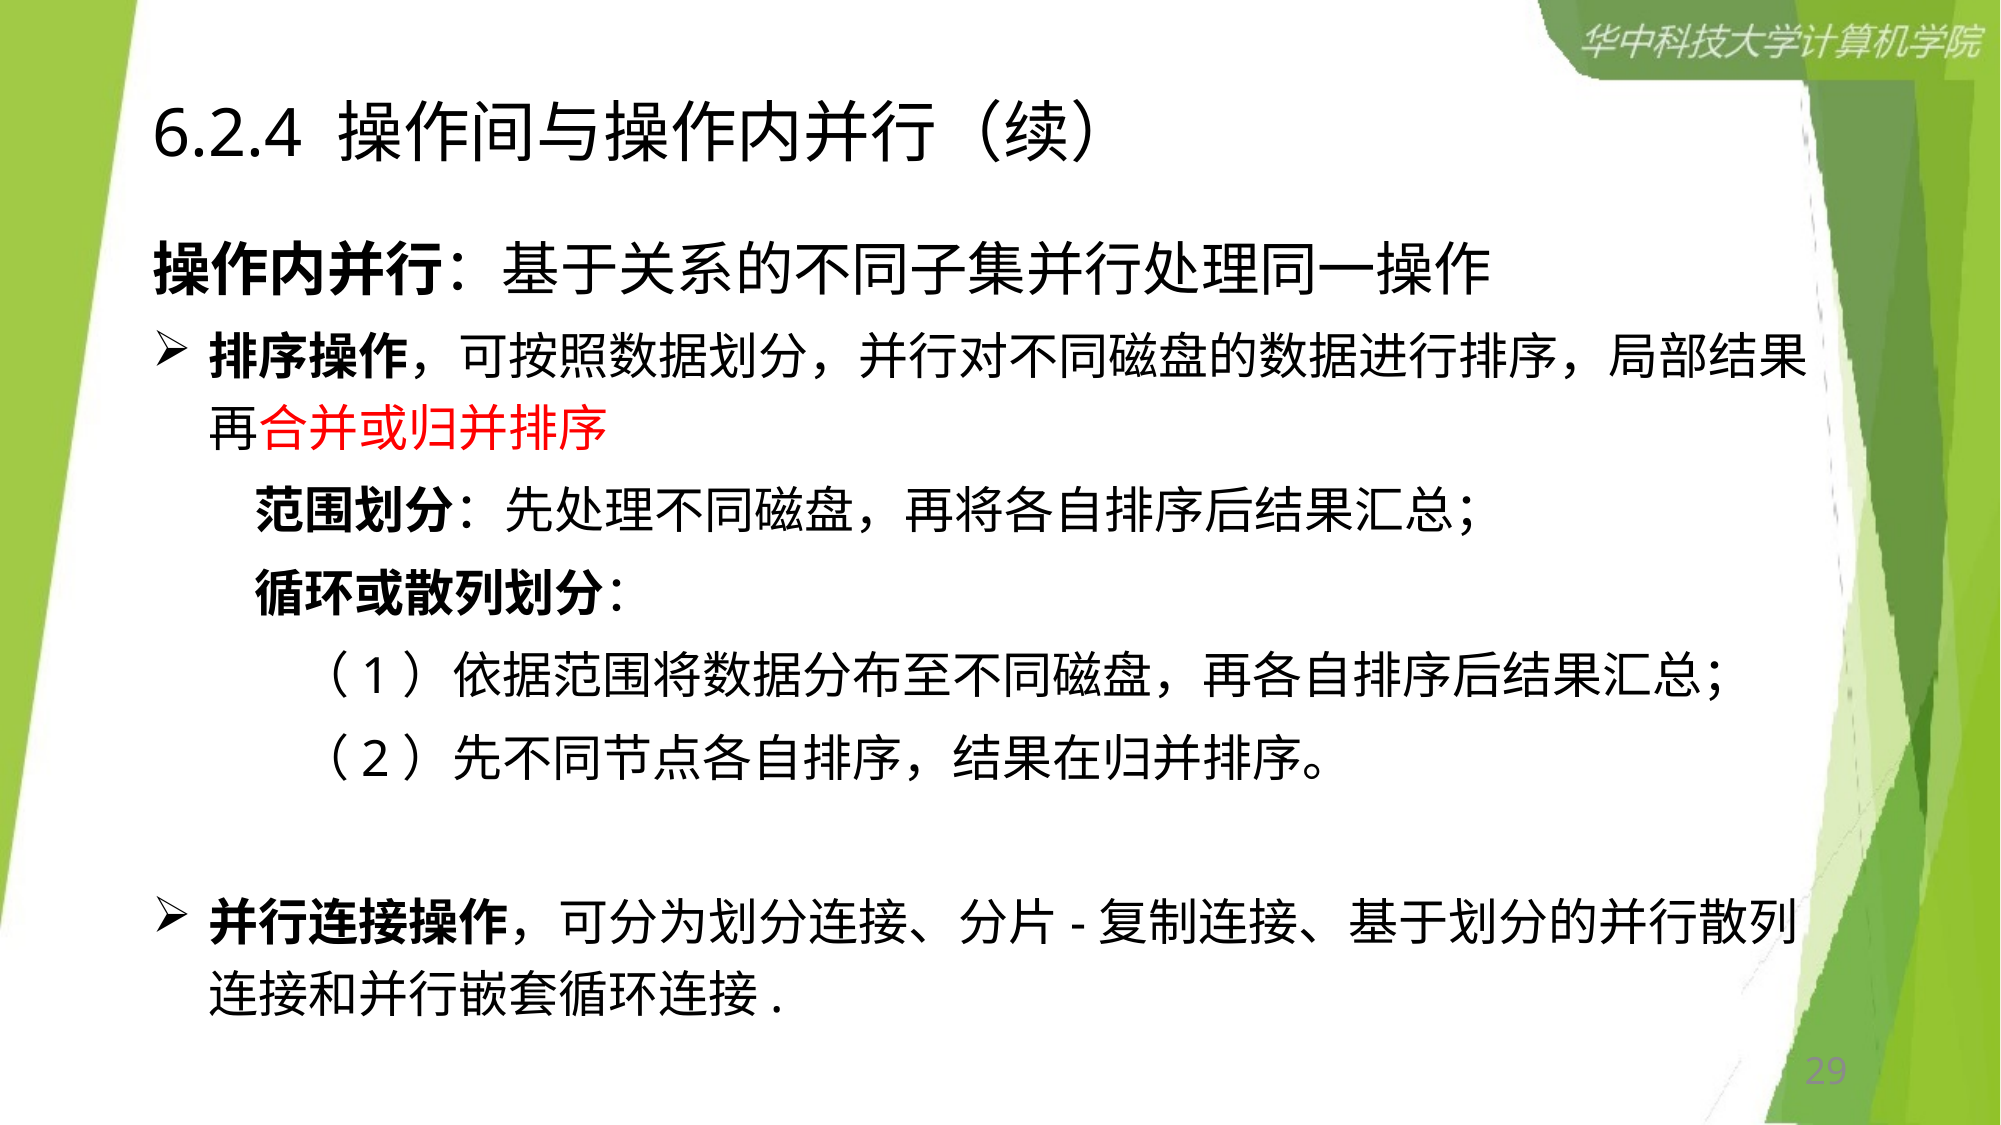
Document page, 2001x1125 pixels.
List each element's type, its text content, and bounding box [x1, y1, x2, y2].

slide_number 29 [1412, 1042, 1863, 1103]
title 6.2.4 操作间与操作内并行（续） [137, 59, 1863, 210]
list 操作内并行：基于关系的不同子集并行处理同一操作 排序操作，可按照数据划分，并行对不同磁盘的数据进行排序，局部结果再合并或归并排序 范围划分：先处理不同磁盘，再将各自排序后结果汇总； 循环或散列划分： （1）依据范围将数据分布至不同磁盘，再各自排序后结果汇总； （2）先不同节点各自排序，结果在归并排序。 并行连接操作，可分为划分连接、分片-复制连接、基于划分的并行散列连接和并行嵌套循环连接. [137, 210, 1863, 1043]
picture [0, 0, 2001, 1125]
